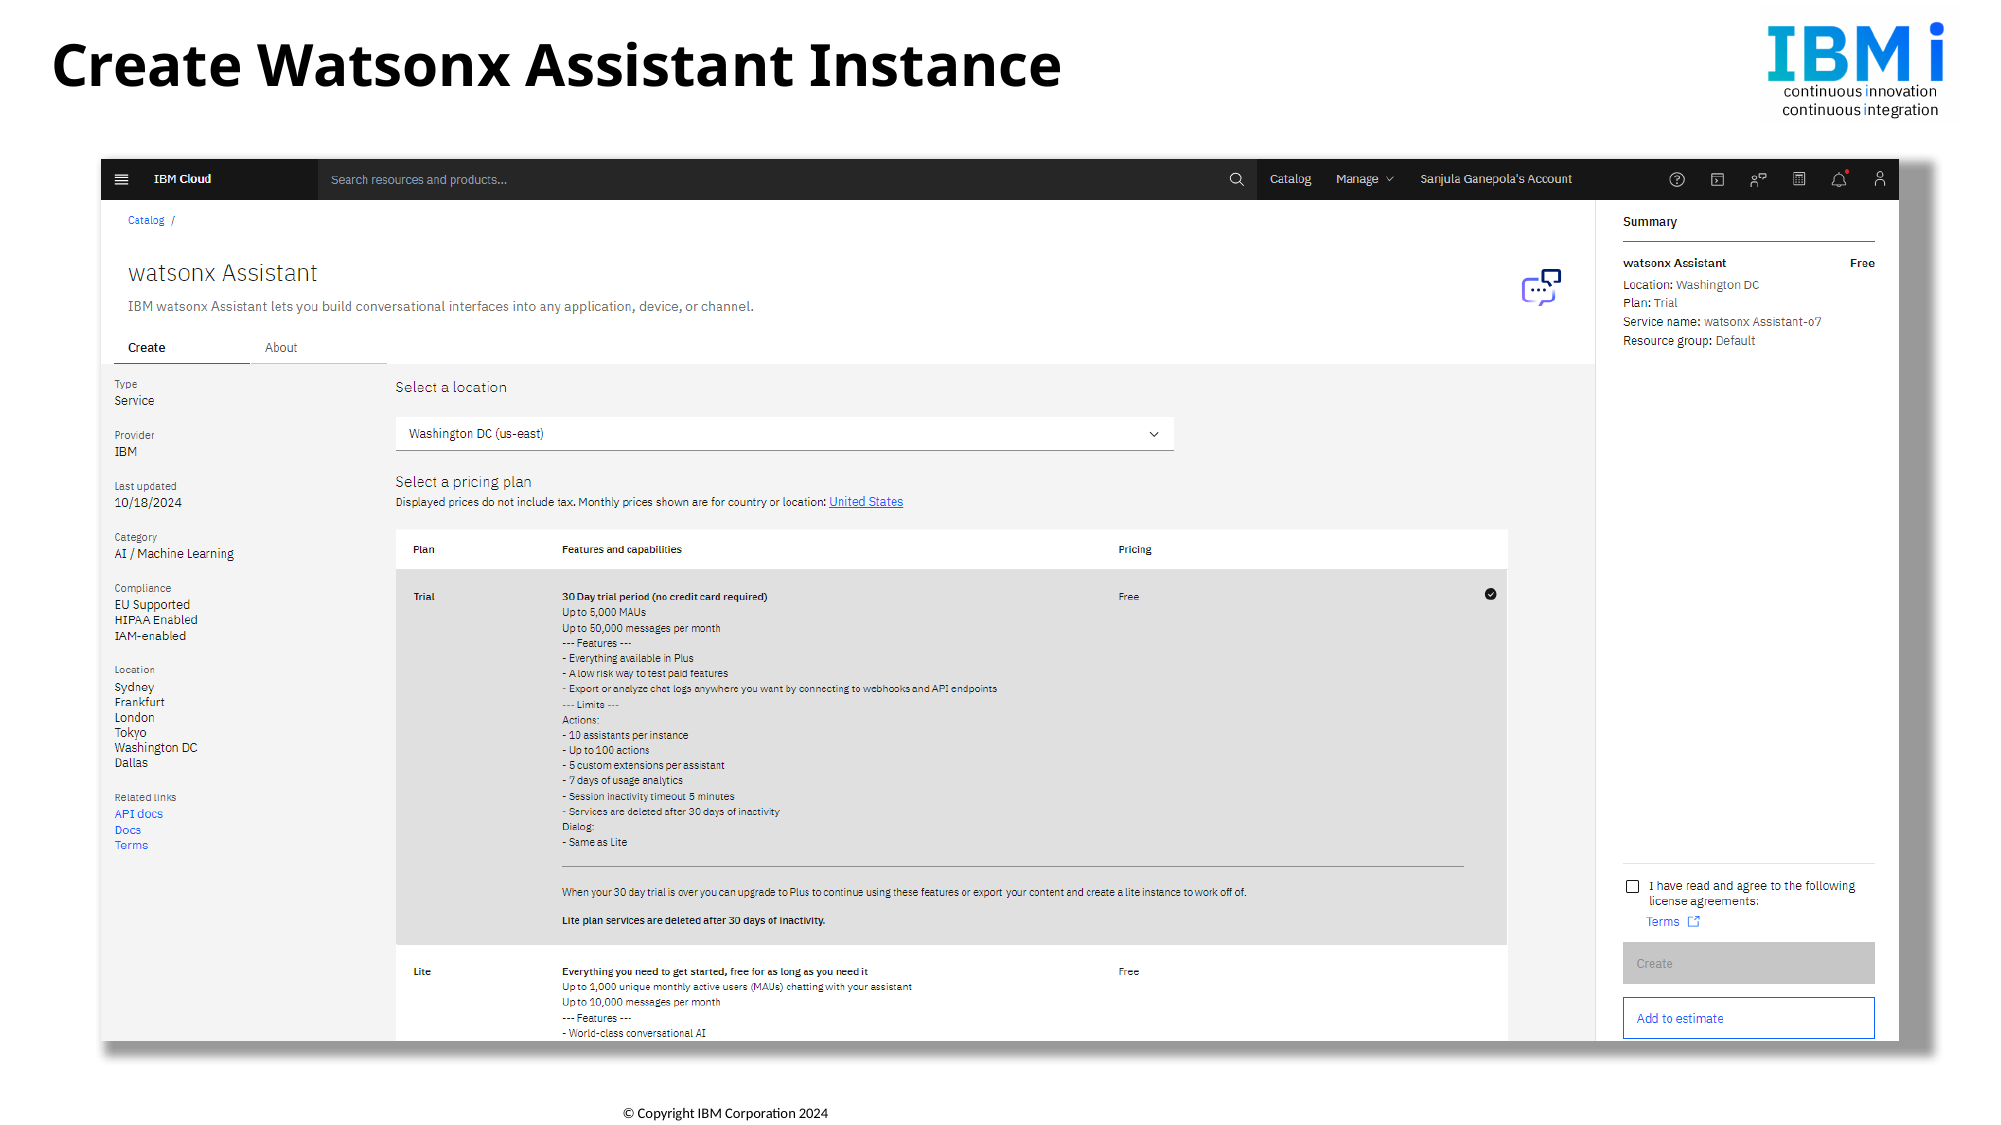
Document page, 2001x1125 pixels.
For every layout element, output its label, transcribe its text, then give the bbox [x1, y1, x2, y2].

picture [1761, 5, 1961, 124]
title Create Watsonx Assistant Instance [51, 36, 1721, 101]
picture [101, 159, 1899, 1041]
